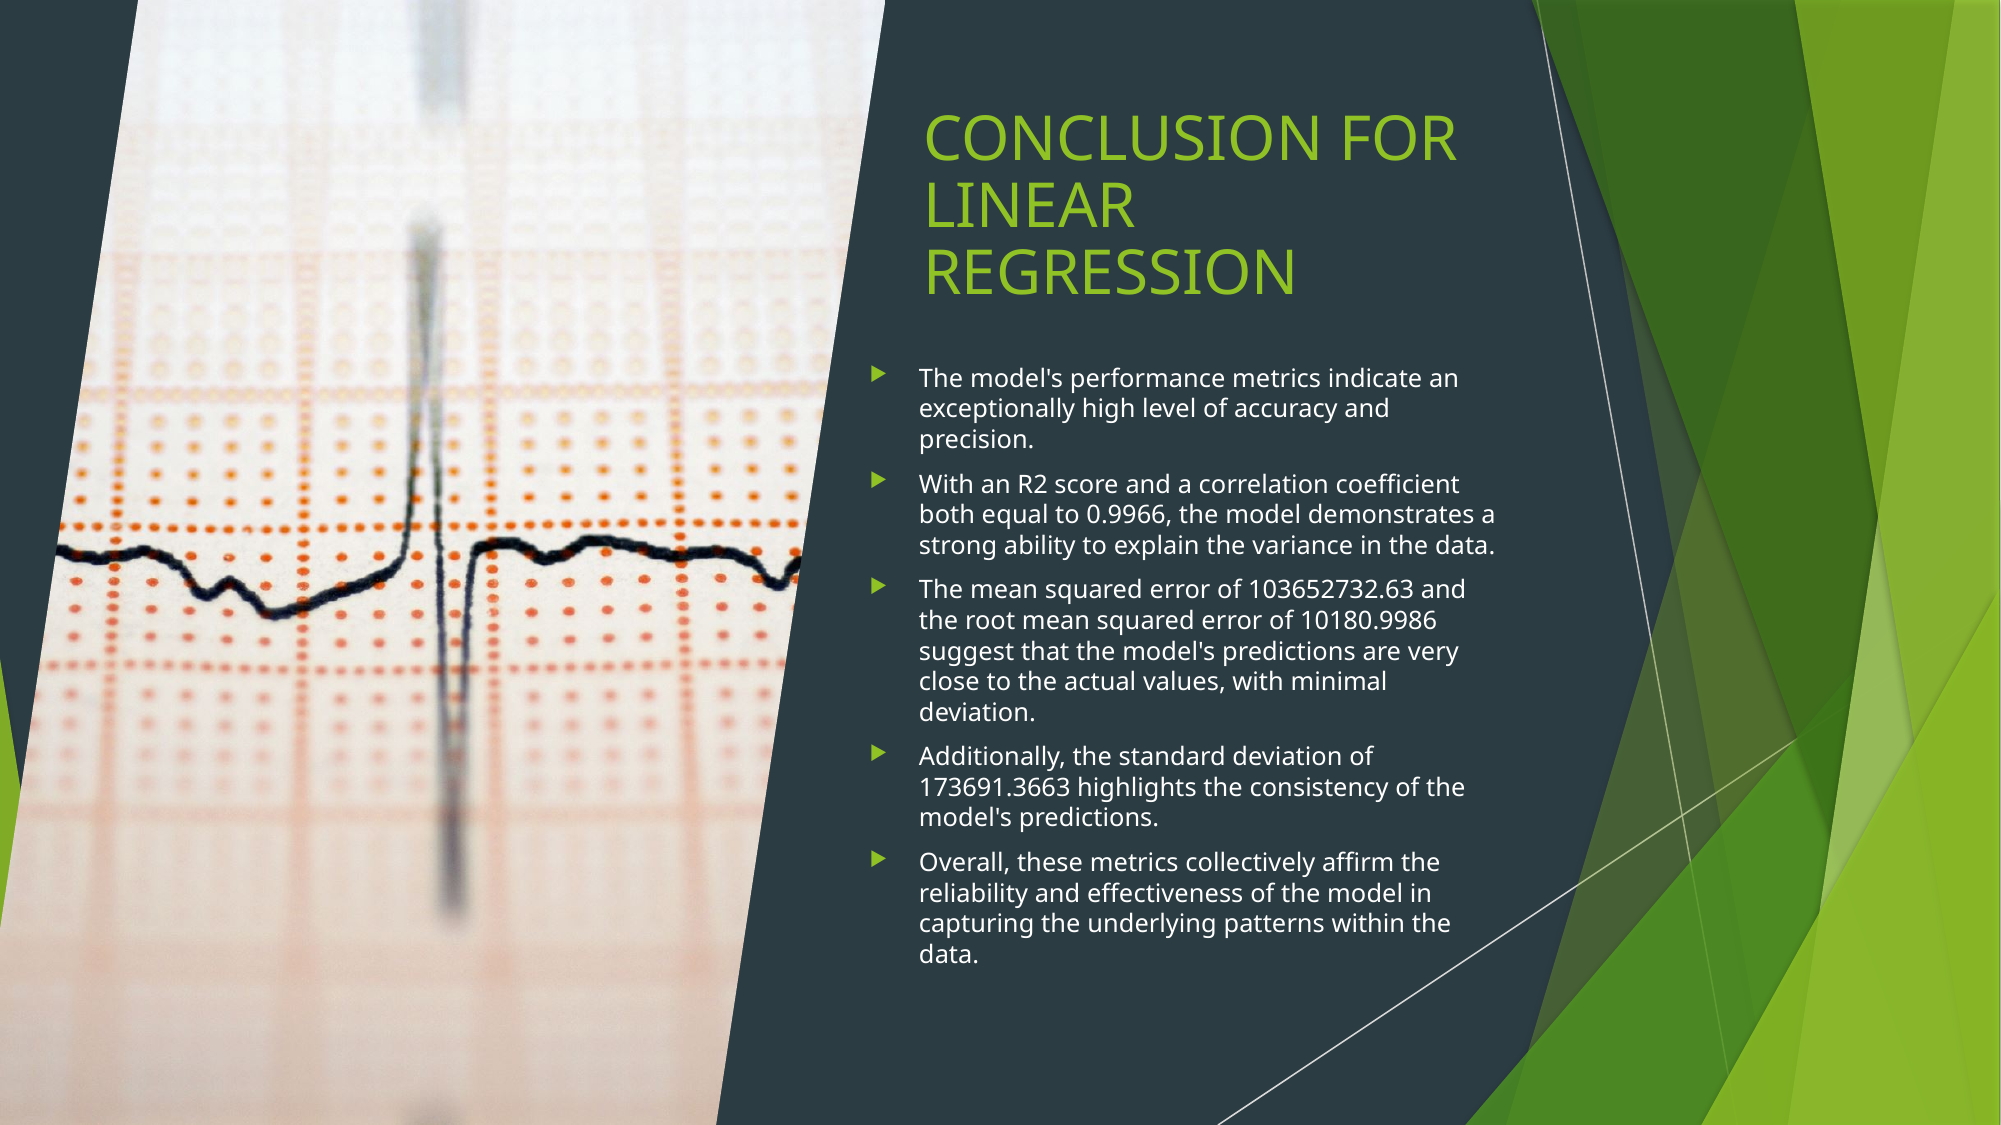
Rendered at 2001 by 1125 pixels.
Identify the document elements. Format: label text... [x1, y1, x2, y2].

title CONCLUSION FOR LINEAR REGRESSION [908, 99, 1522, 317]
list The model's performance metrics indicate an exceptionally high level of accuracy and precision. With an R2 score and a correlation coefficient both equal to 0.9966, the model demonstrates a strong ability to explain the variance in the data. The mean squared error of 103652732.63 and the root mean squared error of 10180.9986 suggest that the model's predictions are very close to the actual values, with minimal deviation. Additionally, the standard deviation of 173691.3663 highlights the consistency of the model's predictions. Overall, these metrics collectively affirm the reliability and effectiveness of the model in capturing the underlying patterns within the data. [890, 354, 1522, 992]
picture [0, 0, 886, 1125]
